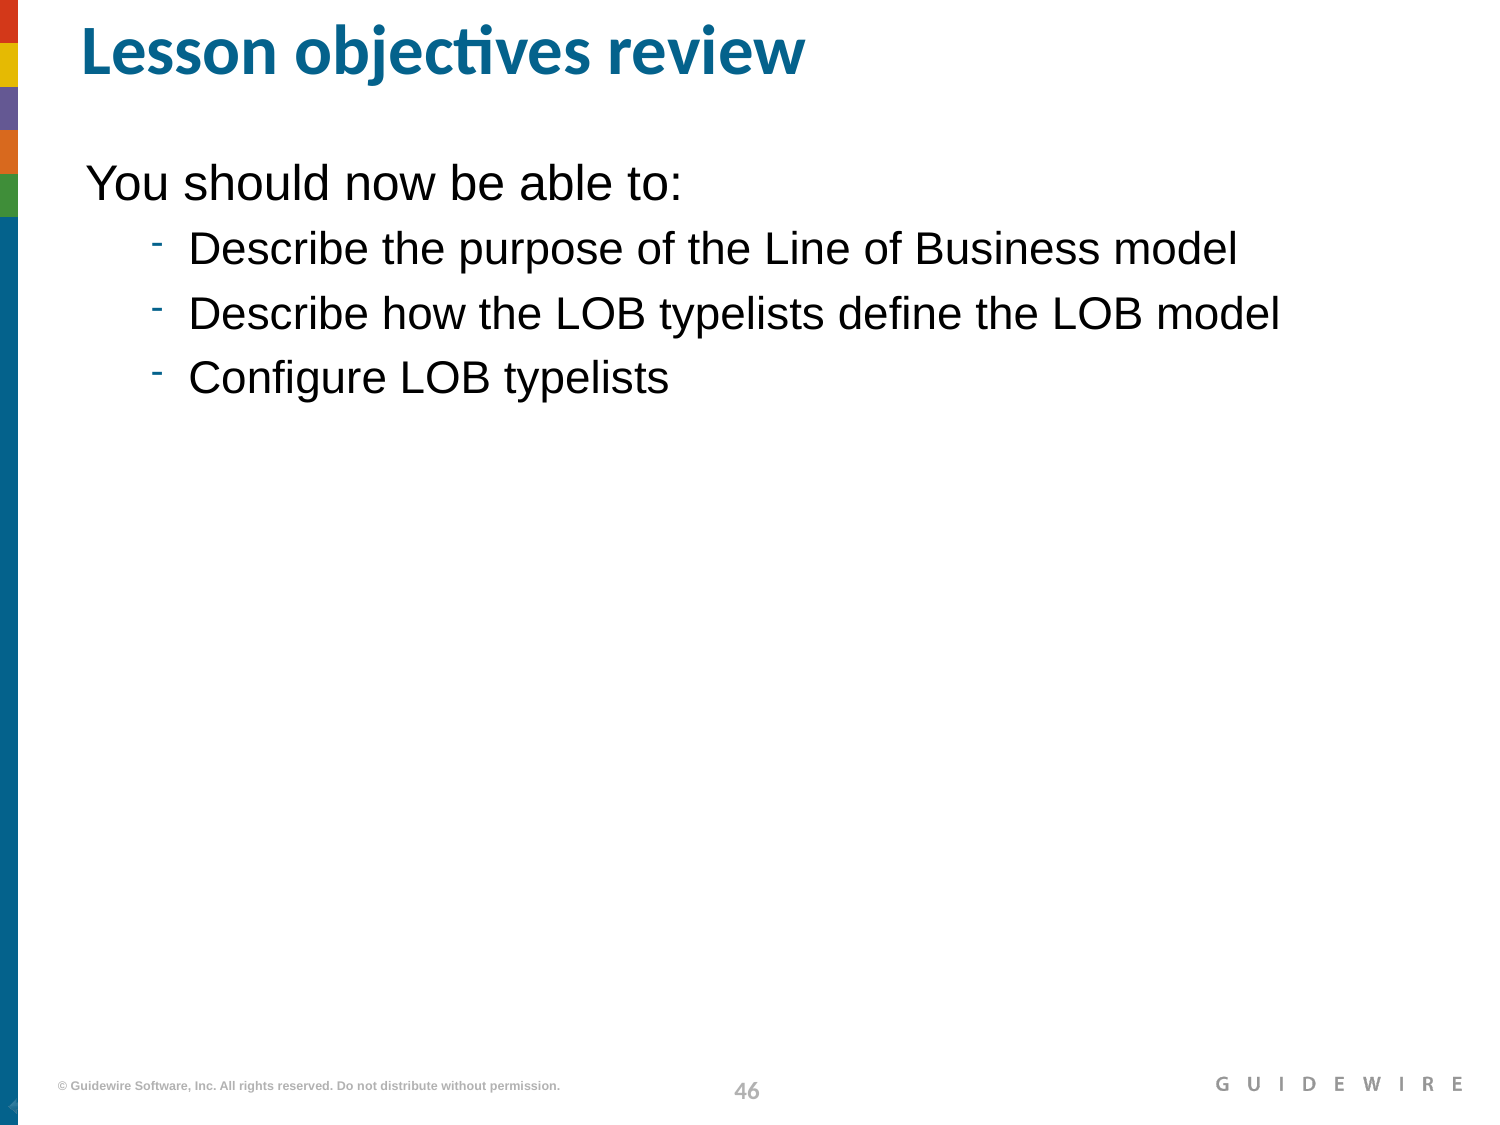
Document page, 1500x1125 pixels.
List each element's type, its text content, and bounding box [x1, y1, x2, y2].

picture [10, 1101, 18, 1111]
list You should now be able to: Describe the purpose of the Line of Business model Describe how the LOB typelists define the LOB model Configure LOB typelists [85, 149, 1450, 1050]
picture [1215, 1073, 1480, 1096]
title Lesson objectives review [81, 19, 1446, 142]
picture [0, 0, 18, 216]
